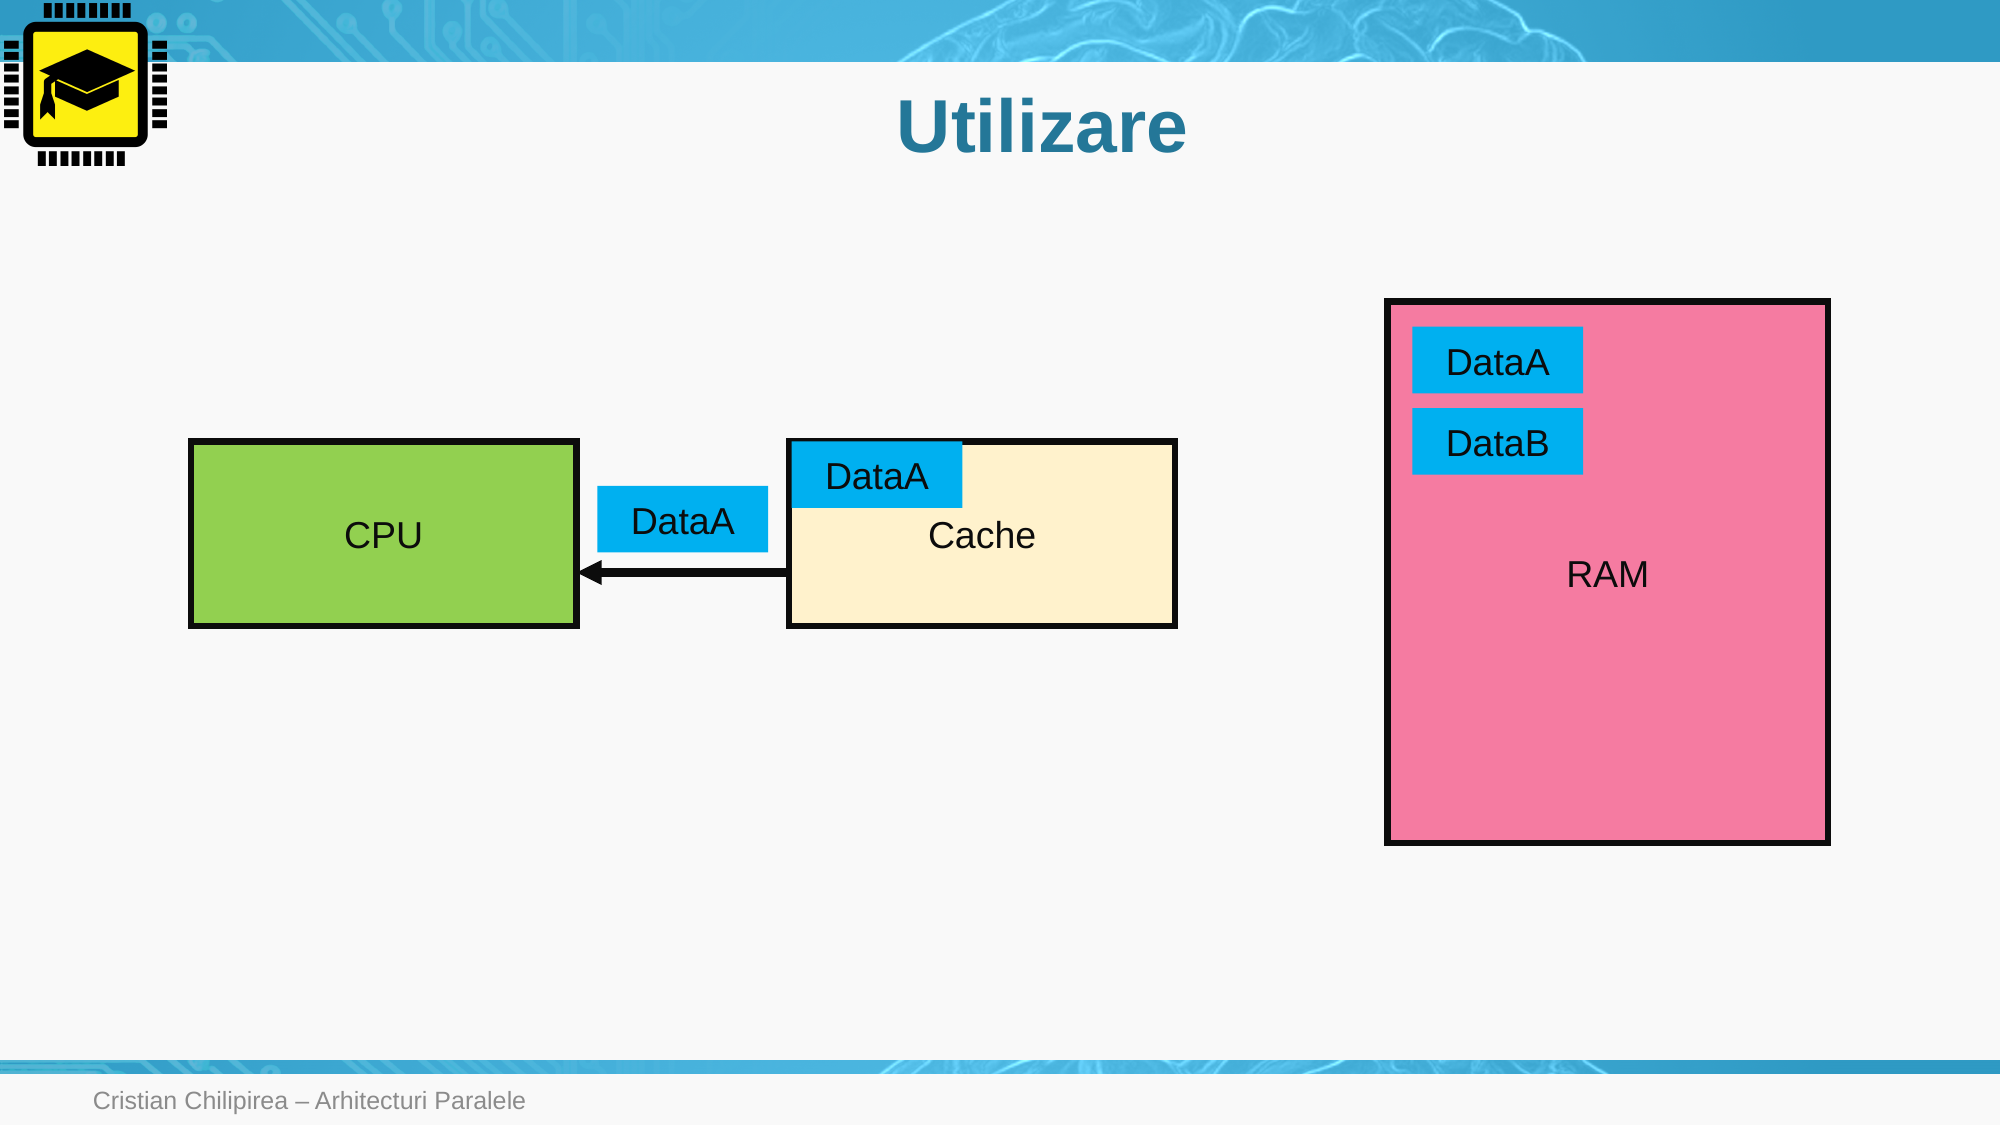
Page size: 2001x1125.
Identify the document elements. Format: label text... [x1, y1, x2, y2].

picture [0, 0, 2000, 166]
text_box DataA [596, 485, 769, 553]
text_box DataA [790, 440, 963, 509]
text_box RAM [1386, 301, 1829, 844]
text_box DataB [1411, 407, 1584, 476]
picture [0, 1060, 2000, 1074]
footer Cristian Chilipirea – Arhitecturi Paralele [77, 1073, 1338, 1125]
title Utilizare [170, 76, 1915, 180]
text_box Cache [788, 440, 1176, 627]
text_box CPU [190, 440, 578, 627]
text_box DataA [1411, 326, 1584, 394]
